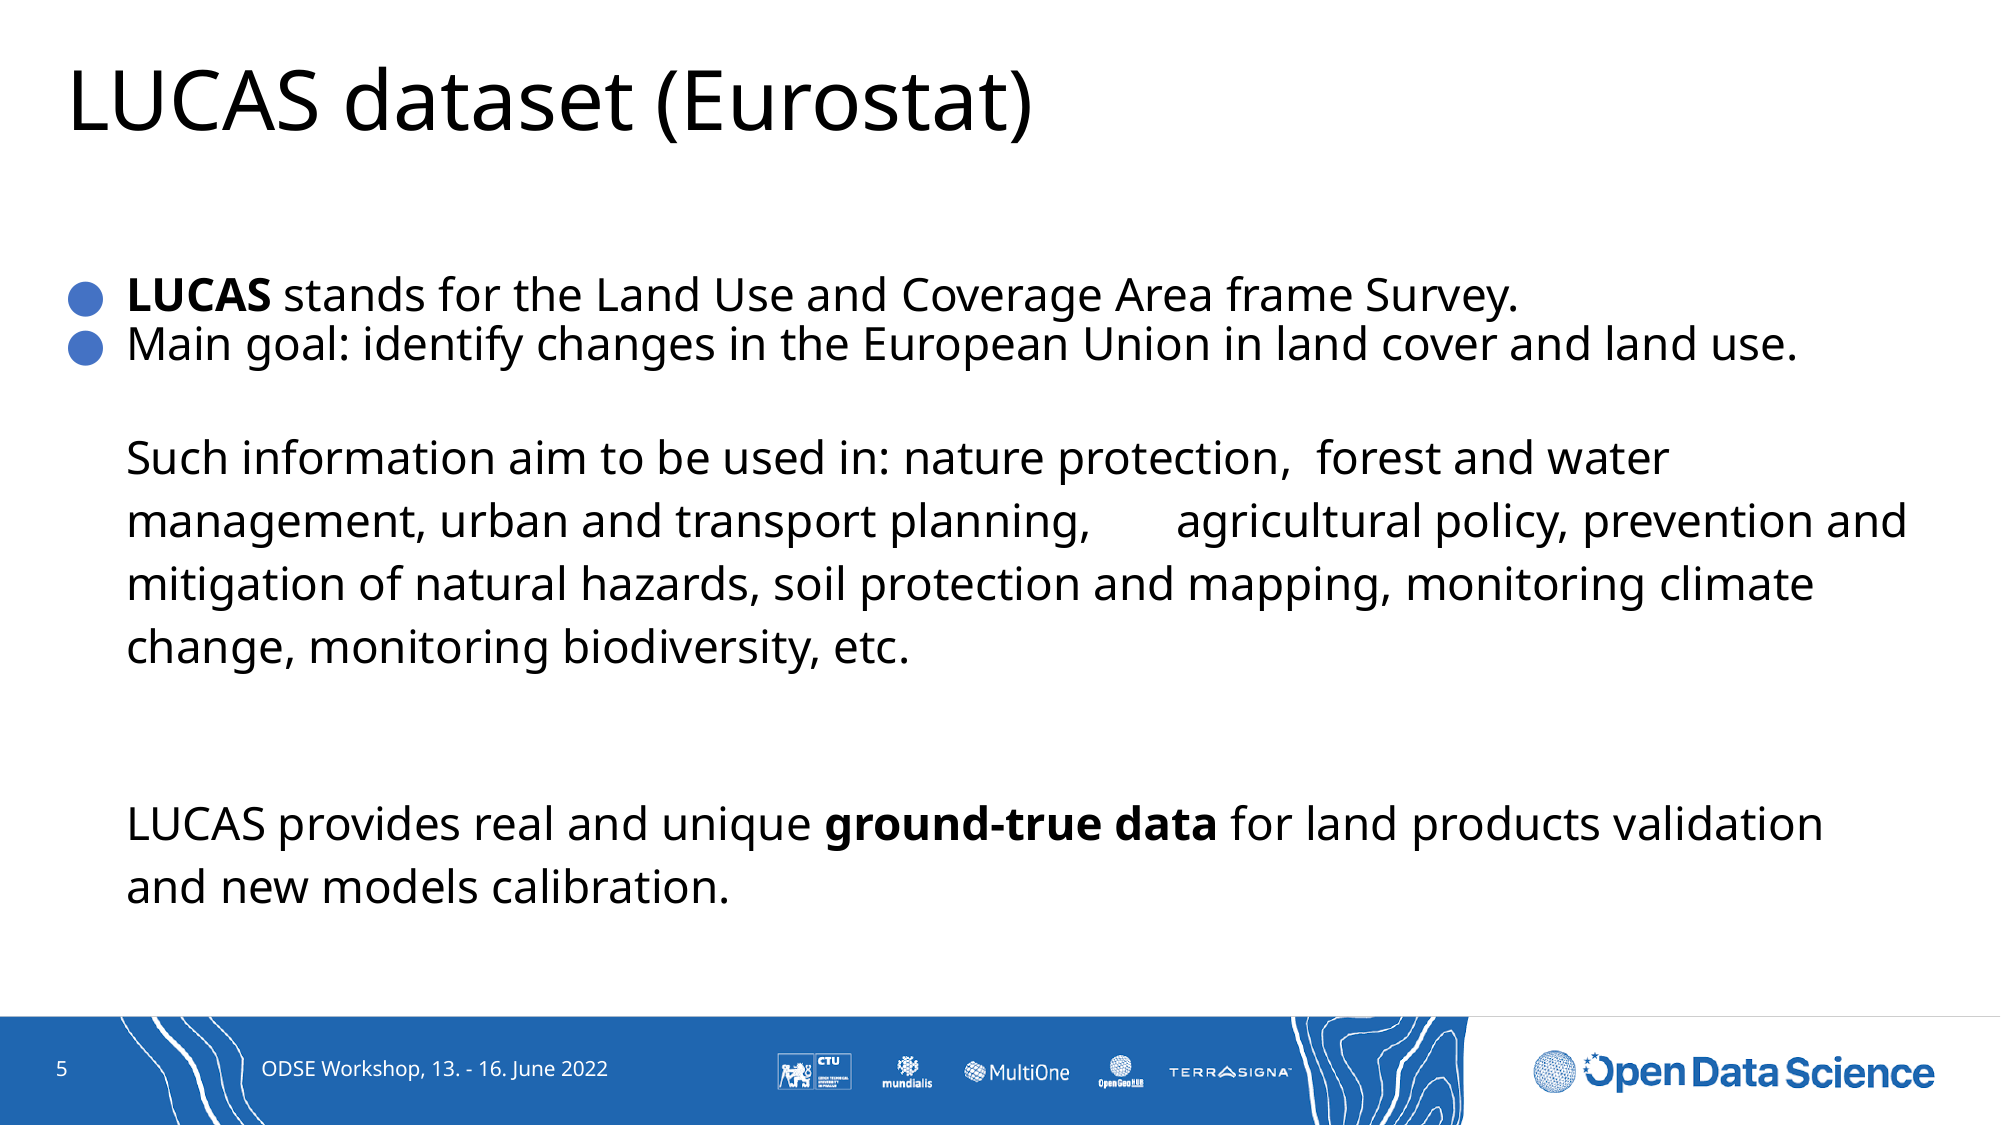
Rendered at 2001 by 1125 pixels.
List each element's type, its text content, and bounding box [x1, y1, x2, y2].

footer ODSE Workshop, 13. - 16. June 2022 [246, 1047, 777, 1108]
picture [0, 0, 2001, 1125]
slide_number 5 [40, 1047, 174, 1108]
title LUCAS dataset (Eurostat) [51, 50, 1345, 210]
list LUCAS stands for the Land Use and Coverage Area frame Survey. Main goal: identify changes in the European Union in land cover and land use. Such information aim to be used in: nature protection, forest and water management, urban and transport planning, agricultural policy, prevention and mitigation of natural hazards, soil protection and mapping, monitoring climate change, monitoring biodiversity, etc. LUCAS provides real and unique ground-true data for land products validation and new models calibration. [51, 209, 1933, 993]
